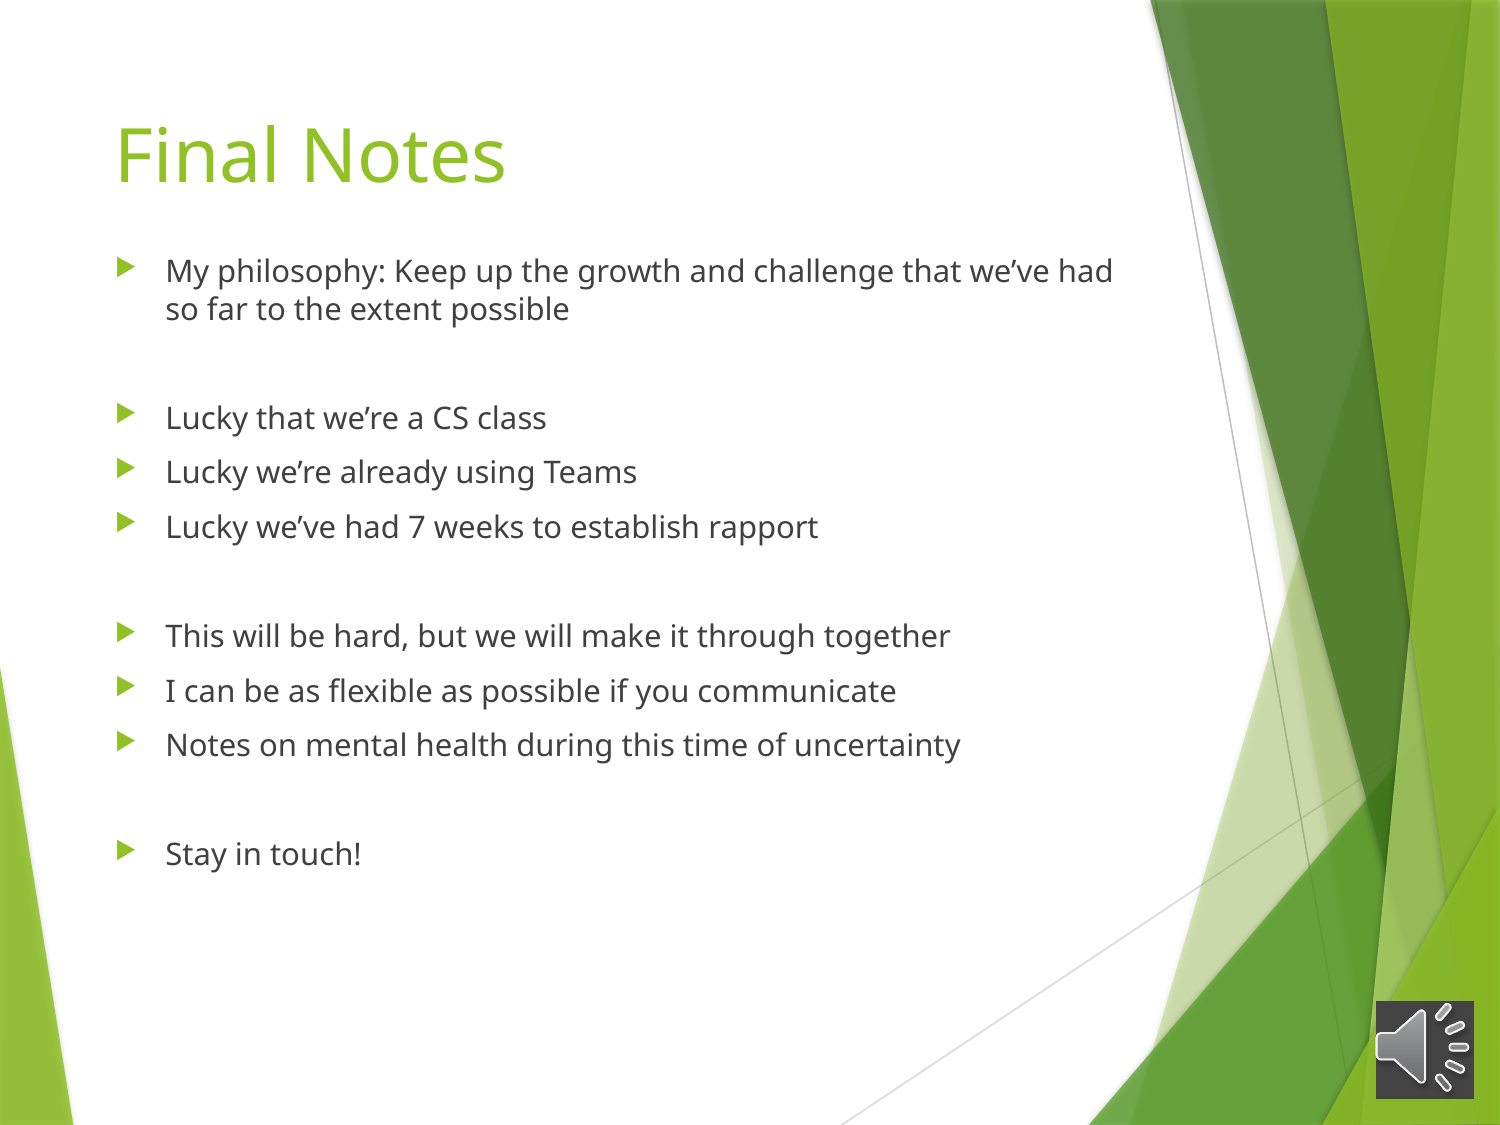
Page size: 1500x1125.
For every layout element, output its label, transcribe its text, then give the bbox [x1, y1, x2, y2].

picture [1374, 999, 1476, 1101]
title Final Notes [99, 99, 1142, 244]
list My philosophy: Keep up the growth and challenge that we’ve had so far to the extent possible Lucky that we’re a CS class Lucky we’re already using Teams Lucky we’ve had 7 weeks to establish rapport This will be hard, but we will make it through together I can be as flexible as possible if you communicate Notes on mental health during this time of uncertainty Stay in touch! [99, 244, 1142, 881]
